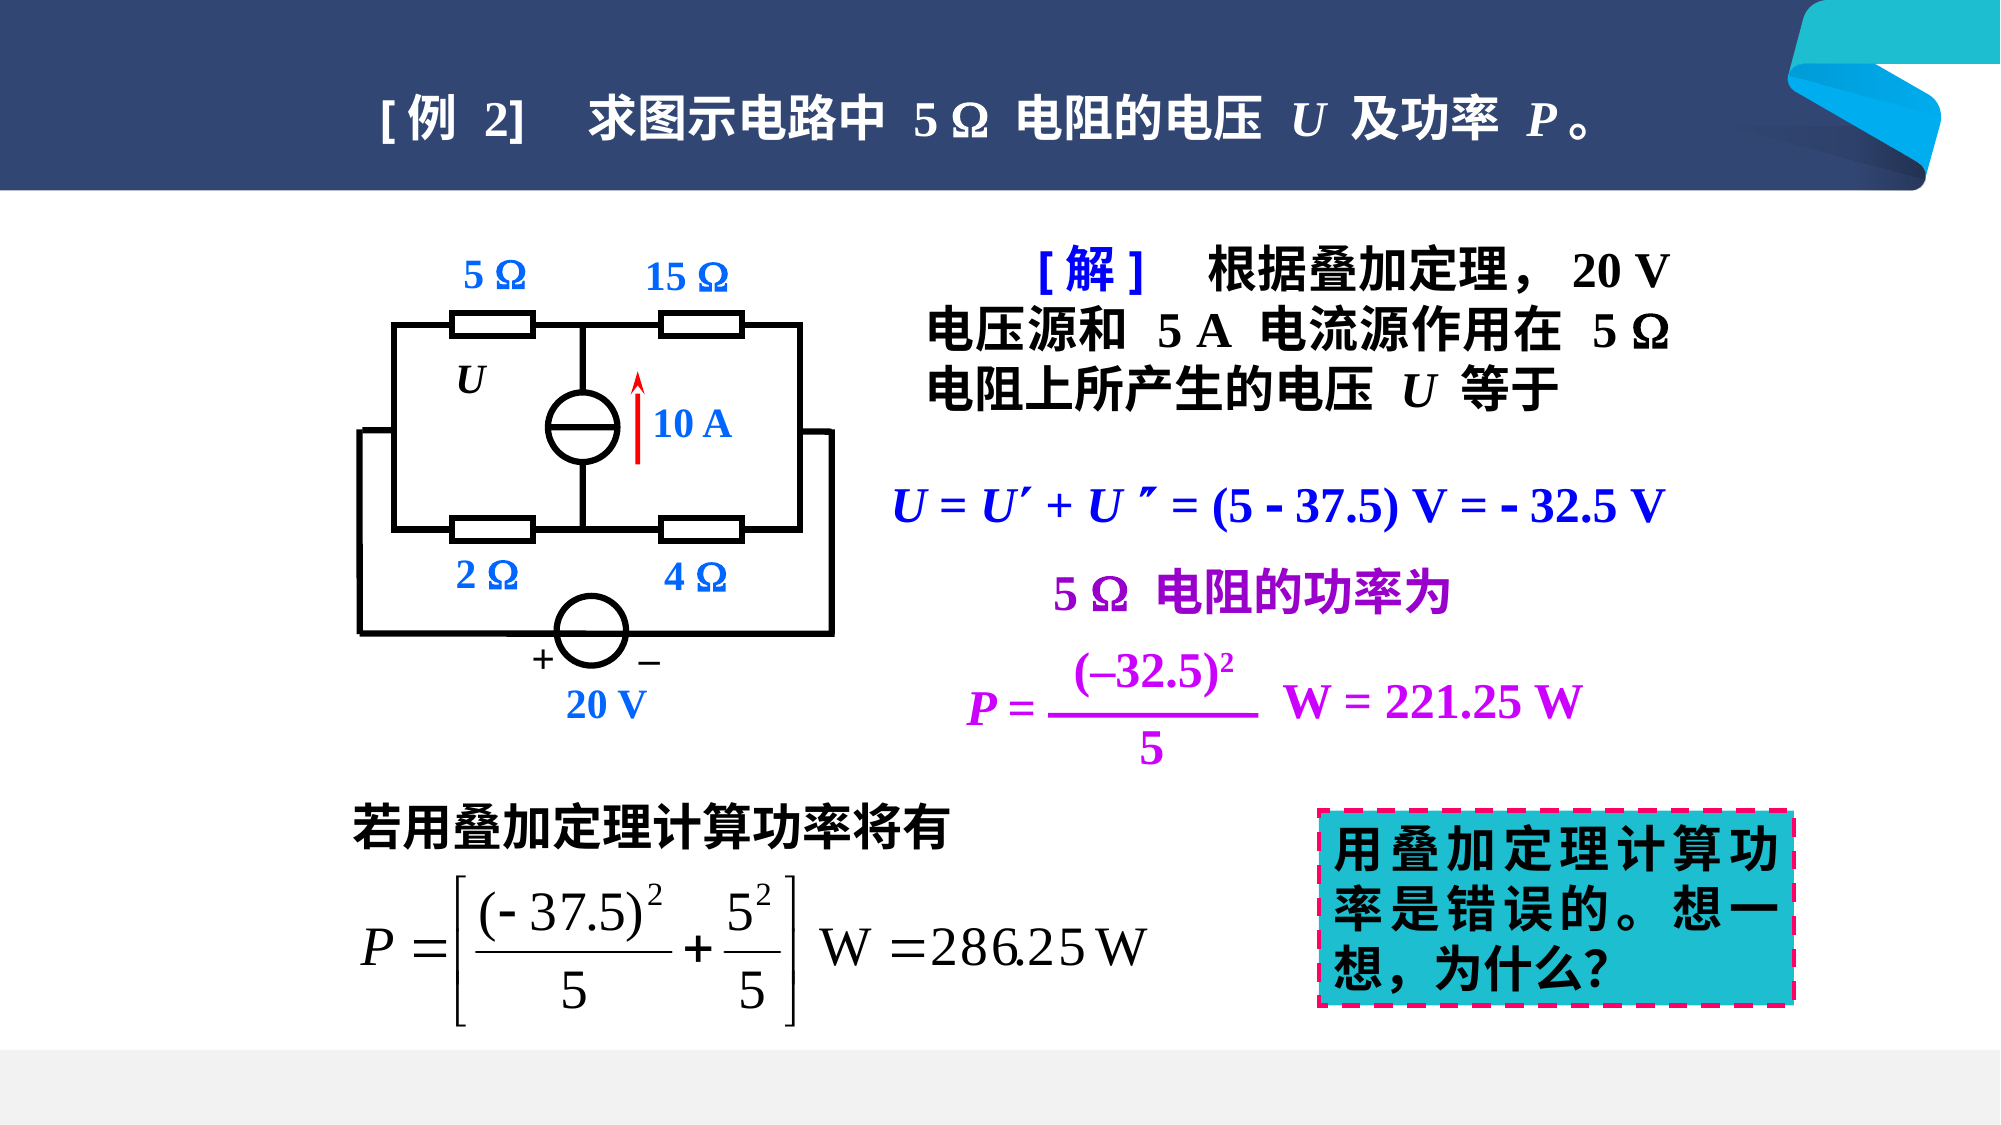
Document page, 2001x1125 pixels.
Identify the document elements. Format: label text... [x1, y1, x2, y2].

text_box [951, 630, 1673, 783]
text_box 若用叠加定理计算功率将有 [337, 787, 1063, 863]
text_box 5  电阻的功率为 [972, 552, 1535, 628]
text_box 用叠加定理计算功率是错误的。想一想，为什么？ [1318, 810, 1794, 1006]
text_box U = U + U  = (5  37.5) V =  32.5 V [835, 465, 1722, 541]
text_box [例 2] 求图示电路中 5  电阻的电压 U 及功率 P。 [364, 79, 1685, 154]
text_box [350, 863, 1162, 1040]
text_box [359, 239, 835, 736]
text_box [解] 根据叠加定理，20 V 电压源和 5 A 电流源作用在 5  电阻上所产生的电压 U 等于 [909, 230, 1685, 426]
